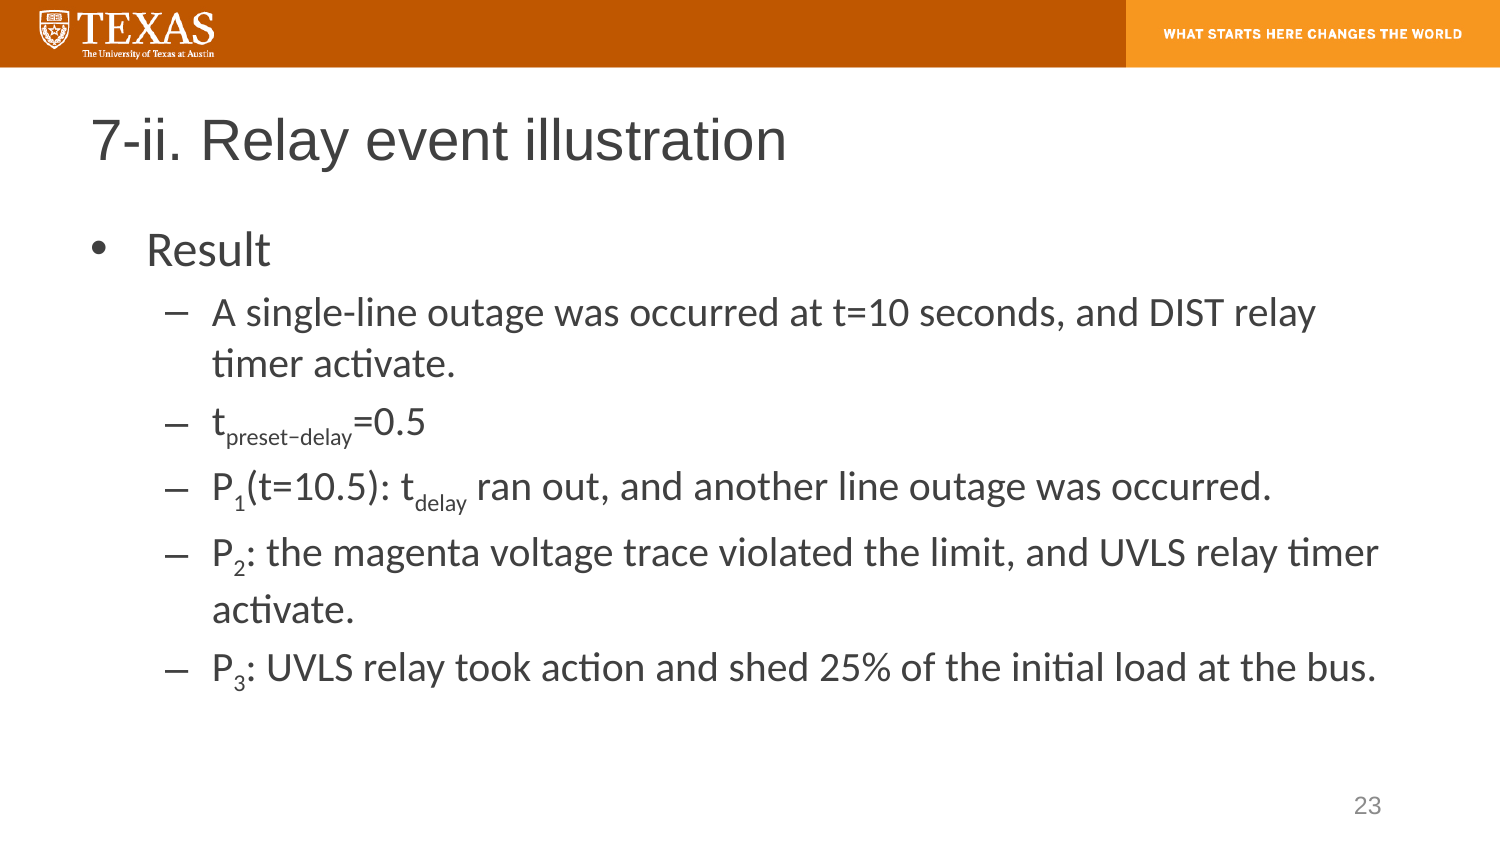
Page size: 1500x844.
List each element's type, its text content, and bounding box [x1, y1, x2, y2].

slide_number 23 [1059, 782, 1397, 828]
title 7-ii. Relay event illustration [75, 90, 1425, 185]
list Result A single-line outage was occurred at t=10 seconds, and DIST relay timer activate. tpreset−delay=0.5 P1(t=10.5): tdelay ran out, and another line outage was occurred. P2: the magenta voltage trace violated the limit, and UVLS relay timer activate. P3: UVLS relay took action and shed 25% of the initial load at the bus. [75, 209, 1425, 782]
picture [0, 0, 1500, 844]
